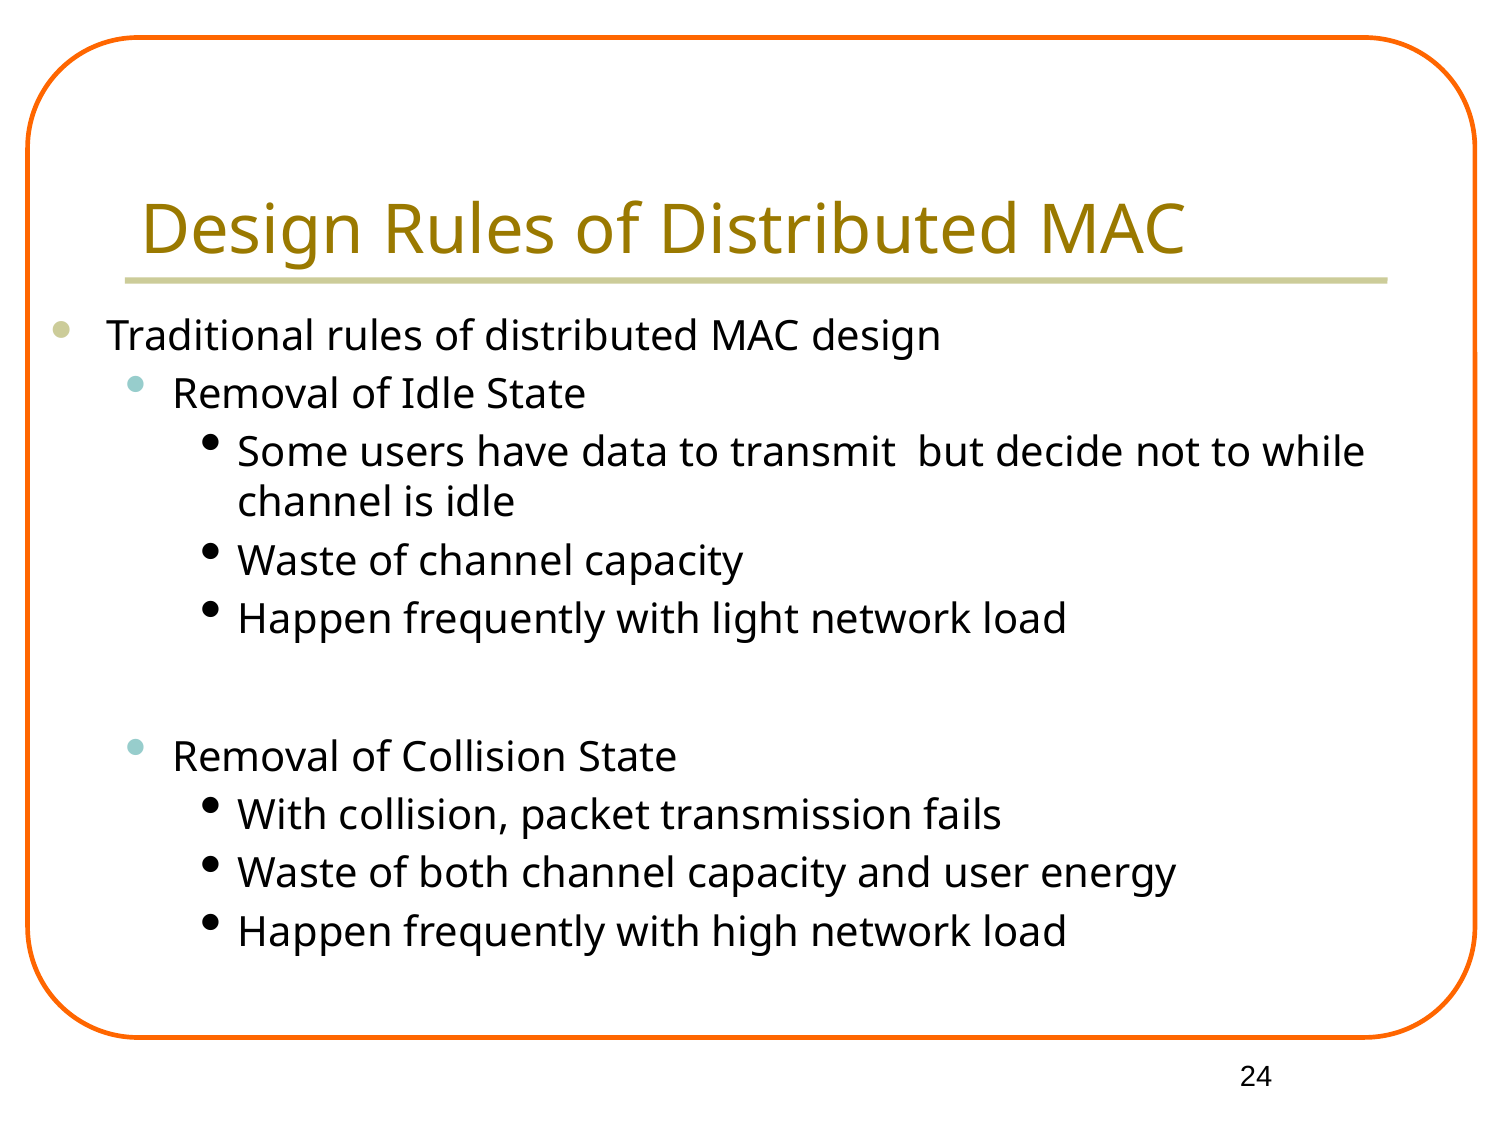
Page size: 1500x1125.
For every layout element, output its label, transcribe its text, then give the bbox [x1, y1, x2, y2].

title Design Rules of Distributed MAC [125, 87, 1388, 275]
slide_number 24 [1124, 1049, 1388, 1125]
list Traditional rules of distributed MAC design Removal of Idle State Some users have data to transmit but decide not to while channel is idle Waste of channel capacity Happen frequently with light network load Removal of Collision State With collision, packet transmission fails Waste of both channel capacity and user energy Happen frequently with high network load [35, 300, 1462, 1050]
